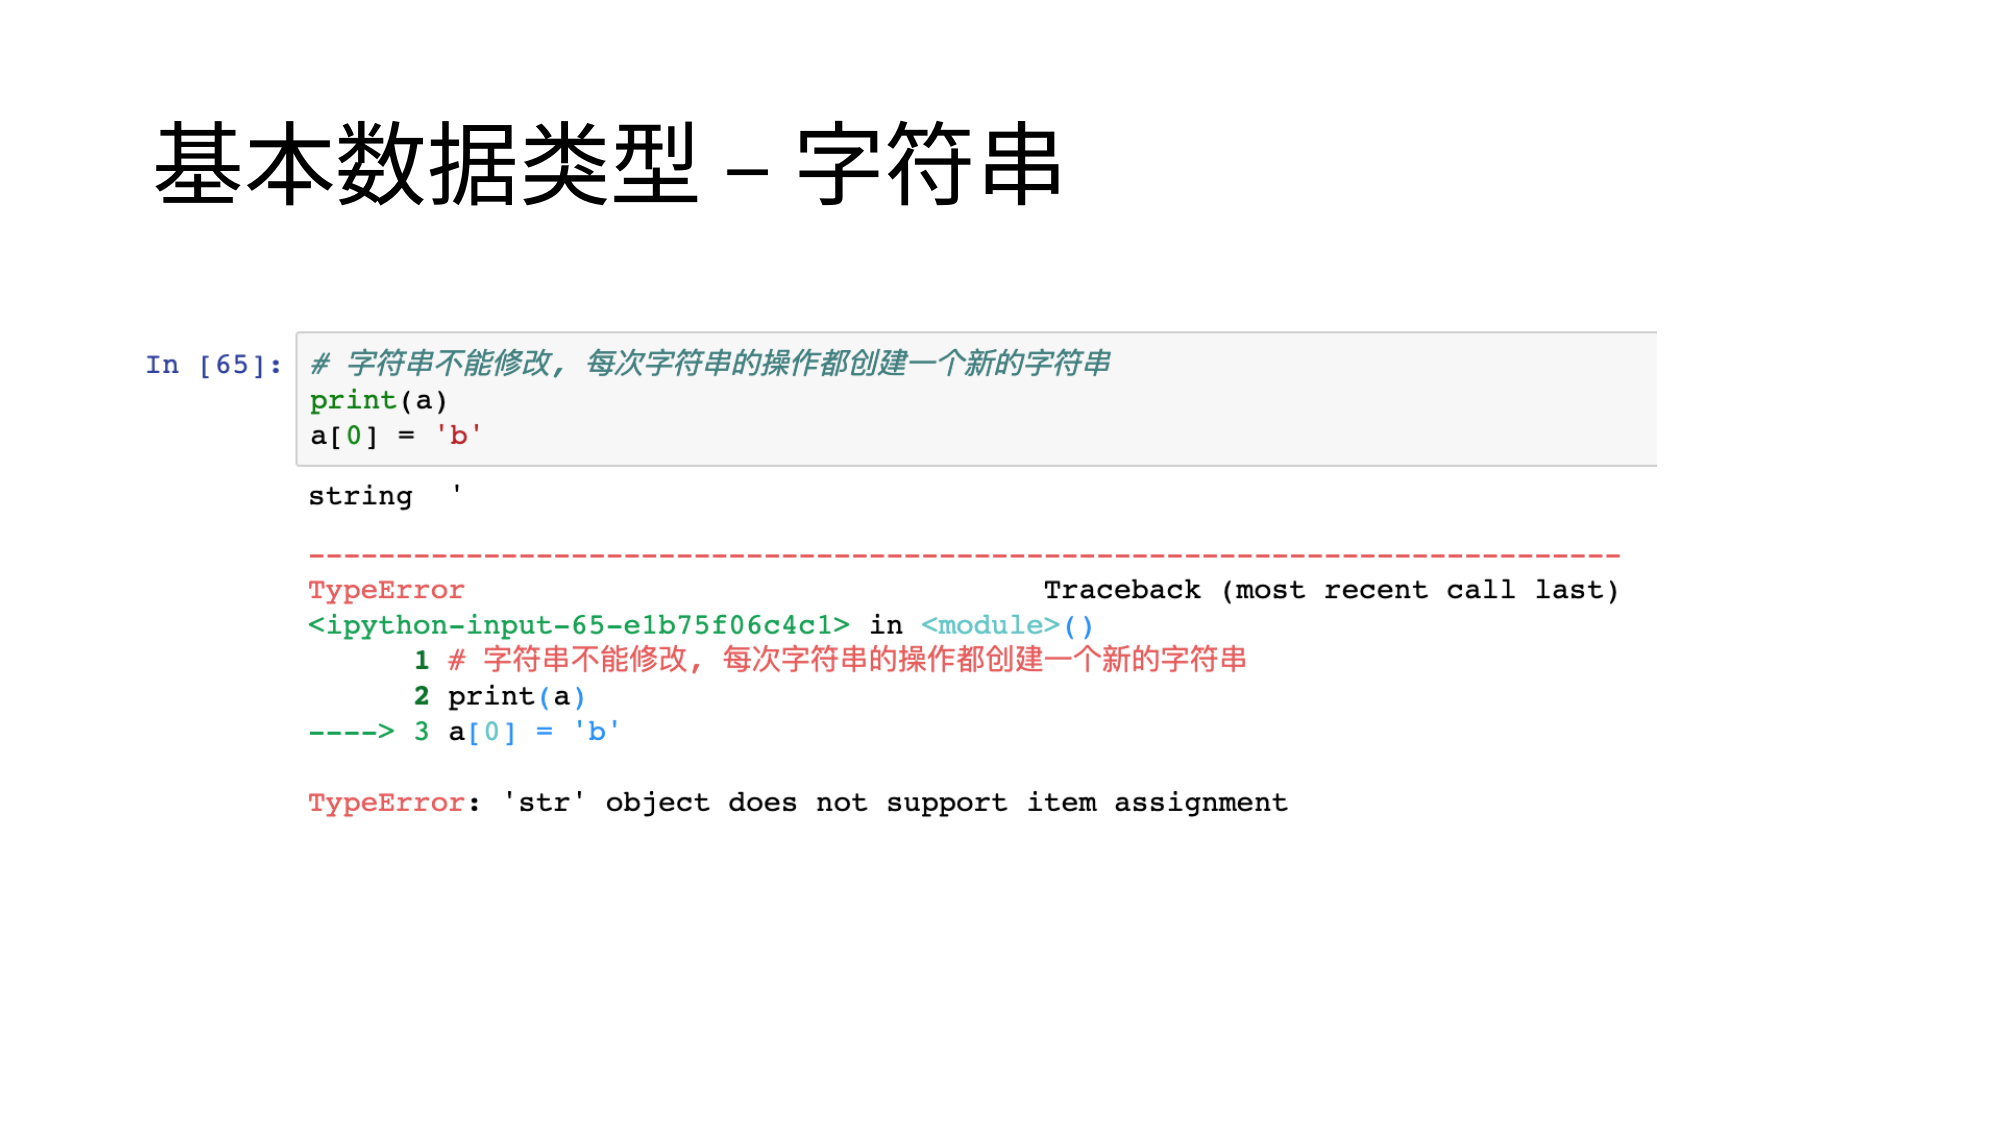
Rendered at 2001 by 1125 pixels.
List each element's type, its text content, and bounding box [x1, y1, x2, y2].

title 基本数据类型 – 字符串 [137, 59, 1863, 278]
picture [137, 299, 1657, 862]
